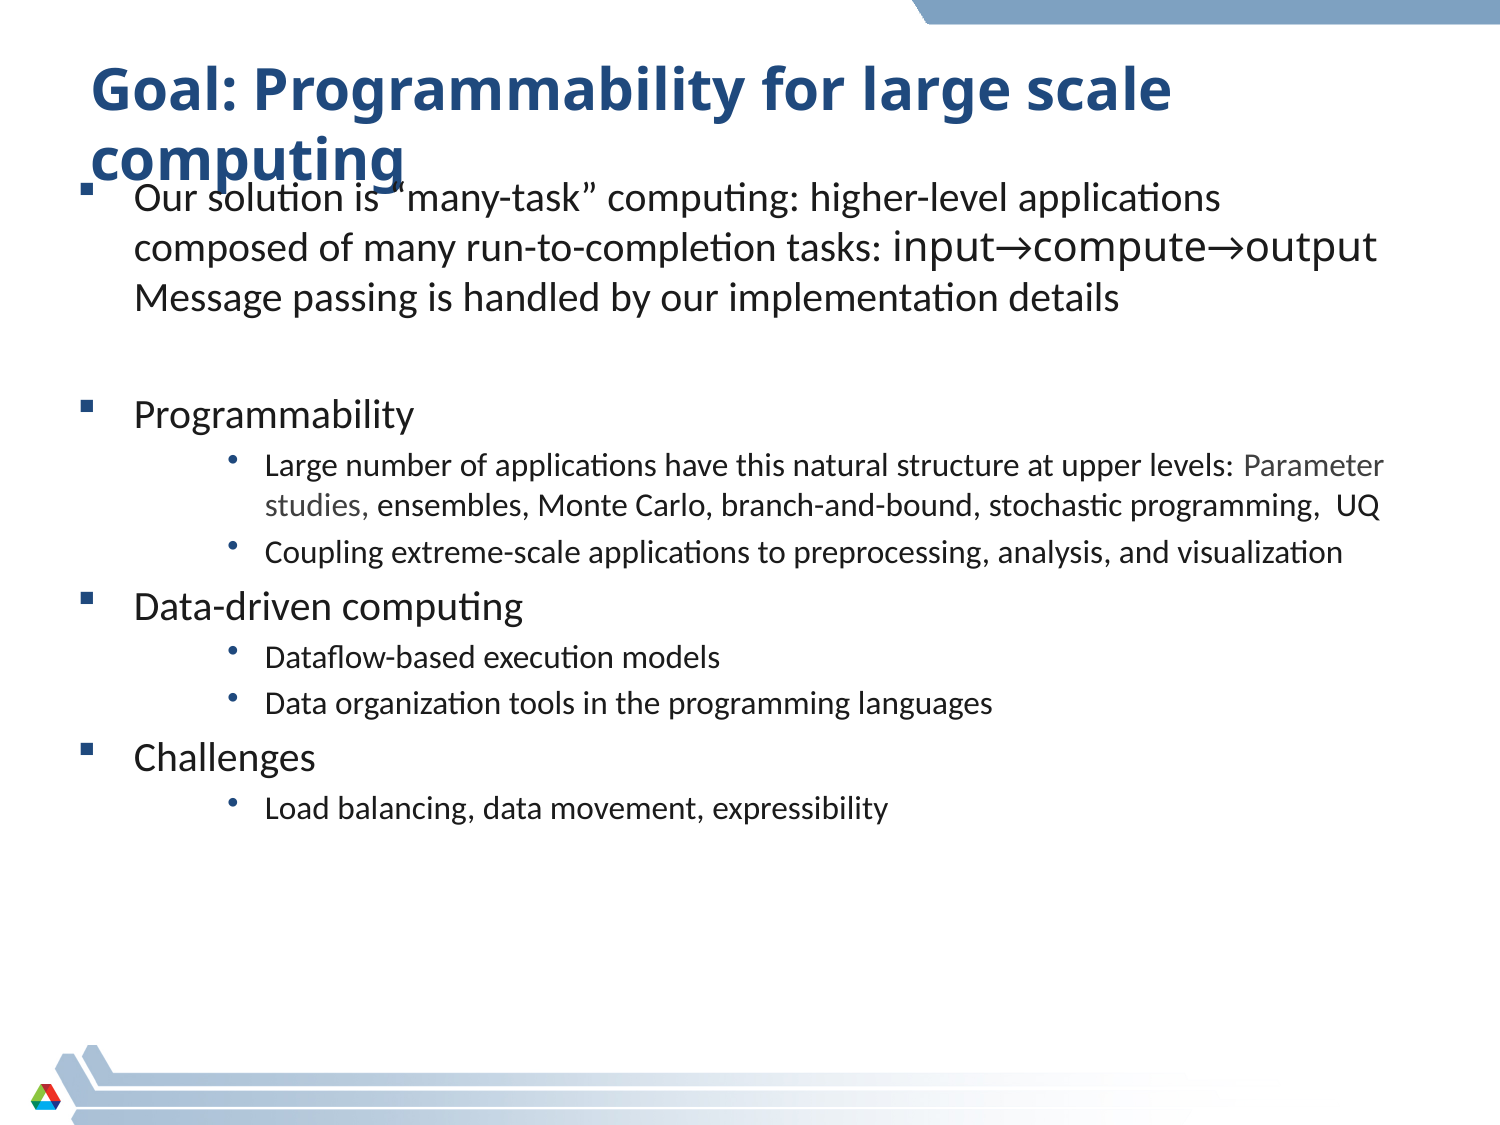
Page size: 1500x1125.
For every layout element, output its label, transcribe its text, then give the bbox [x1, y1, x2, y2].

list Our solution is “many-task” computing: higher-level applications composed of many run-to-completion tasks: input→compute→output Message passing is handled by our implementation details Programmability Large number of applications have this natural structure at upper levels: Parameter studies, ensembles, Monte Carlo, branch-and-bound, stochastic programming, UQ Coupling extreme-scale applications to preprocessing, analysis, and visualization Data-driven computing Dataflow-based execution models Data organization tools in the programming languages Challenges Load balancing, data movement, expressibility [62, 162, 1413, 988]
picture [0, 0, 1500, 26]
picture [0, 1037, 1500, 1125]
title Goal: Programmability for large scale computing [74, 44, 1426, 233]
